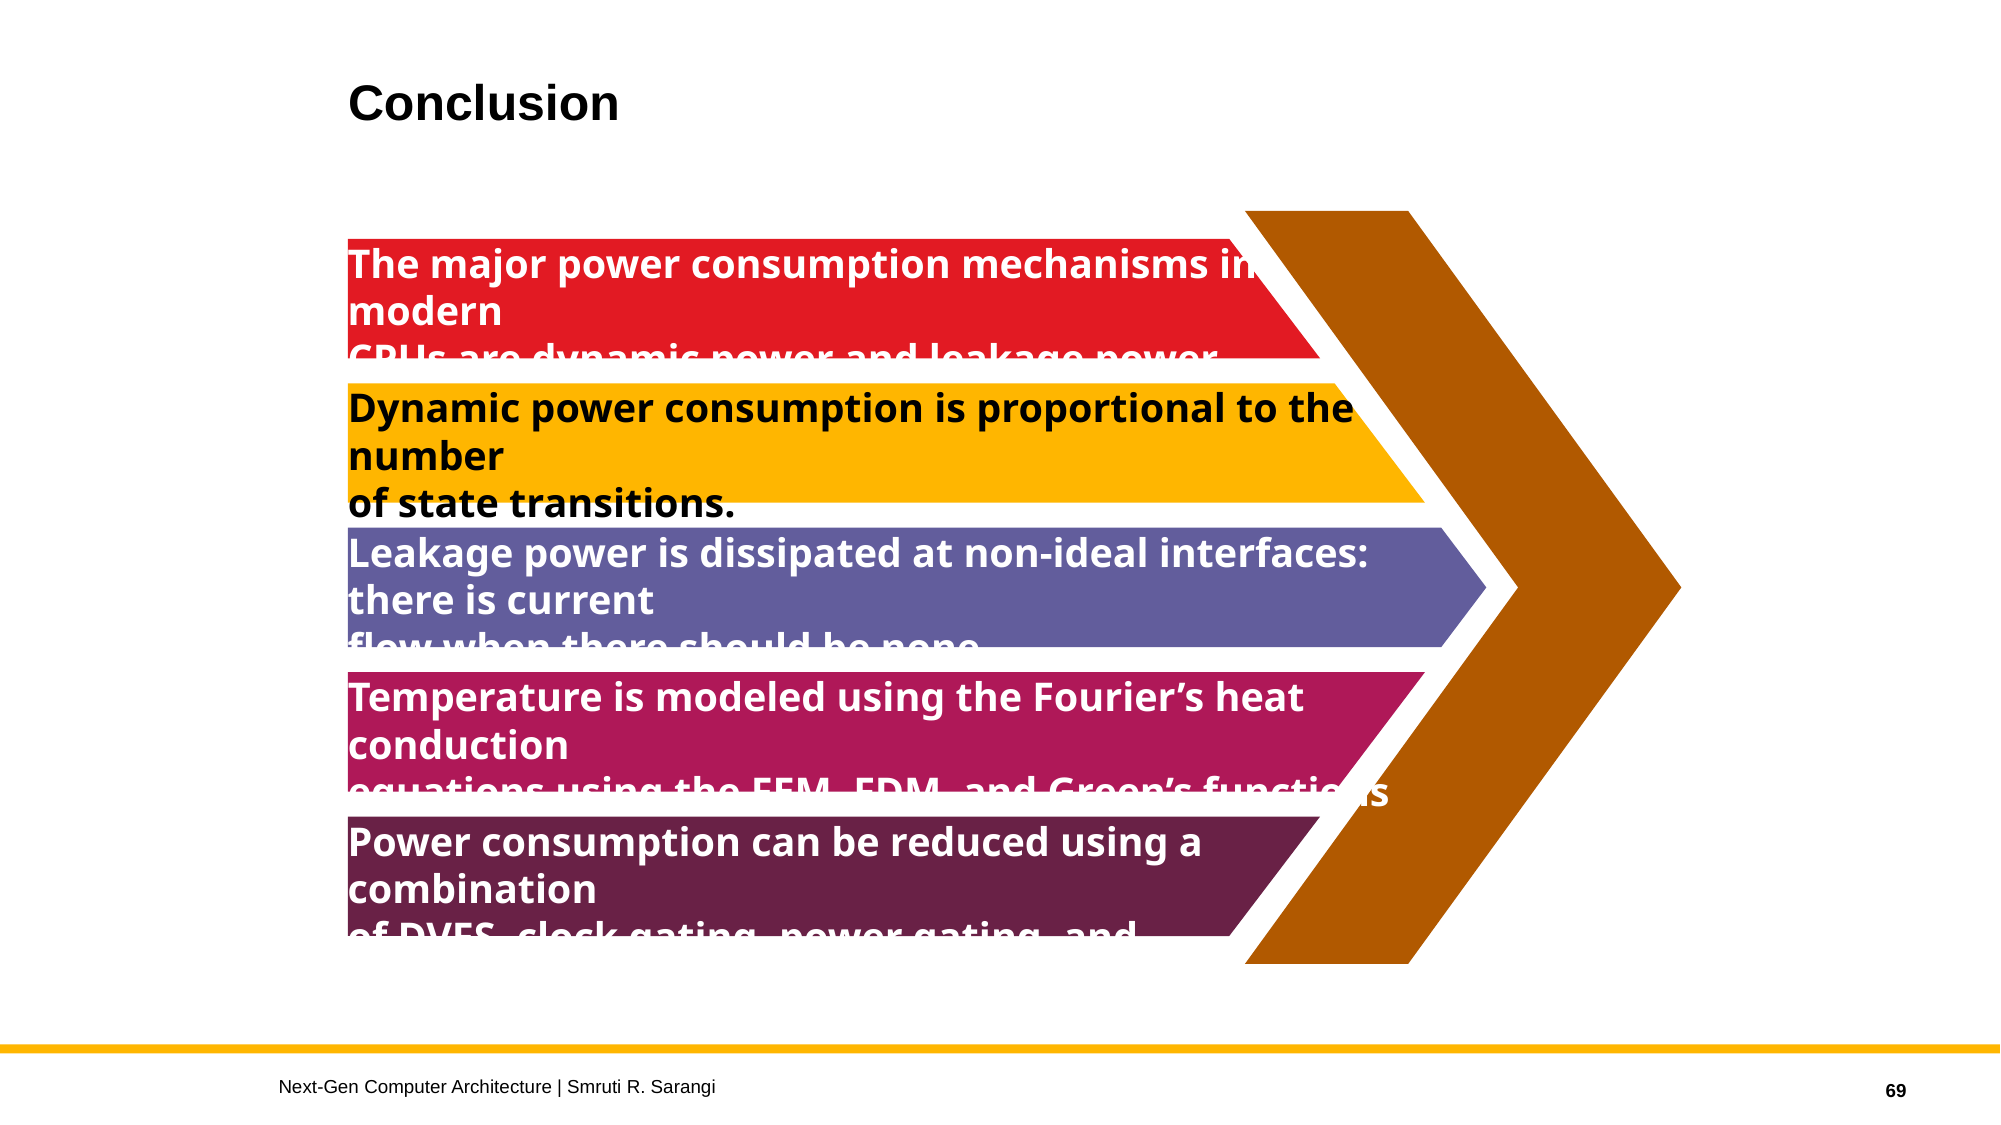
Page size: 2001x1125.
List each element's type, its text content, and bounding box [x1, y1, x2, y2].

text_box The major power consumption mechanisms in modern CPUs are dynamic power and leakage power [347, 238, 1321, 359]
text_box Temperature is modeled using the Fourier’s heat conduction equations using the FEM, FDM, and Green’s functions [347, 672, 1425, 792]
text_box Dynamic power consumption is proportional to the number of state transitions. [347, 383, 1425, 503]
text_box Conclusion [333, 69, 1459, 205]
text_box Power consumption can be reduced using a combination of DVFS, clock gating, power gating, and throttling [347, 816, 1321, 937]
footer Next-Gen Computer Architecture | Smruti R. Sarangi [263, 1067, 1464, 1105]
text_box Leakage power is dissipated at non-ideal interfaces: there is current flow when there should be none. [347, 527, 1487, 648]
slide_number 69 [1711, 1071, 1922, 1109]
text_box [1244, 210, 1682, 964]
